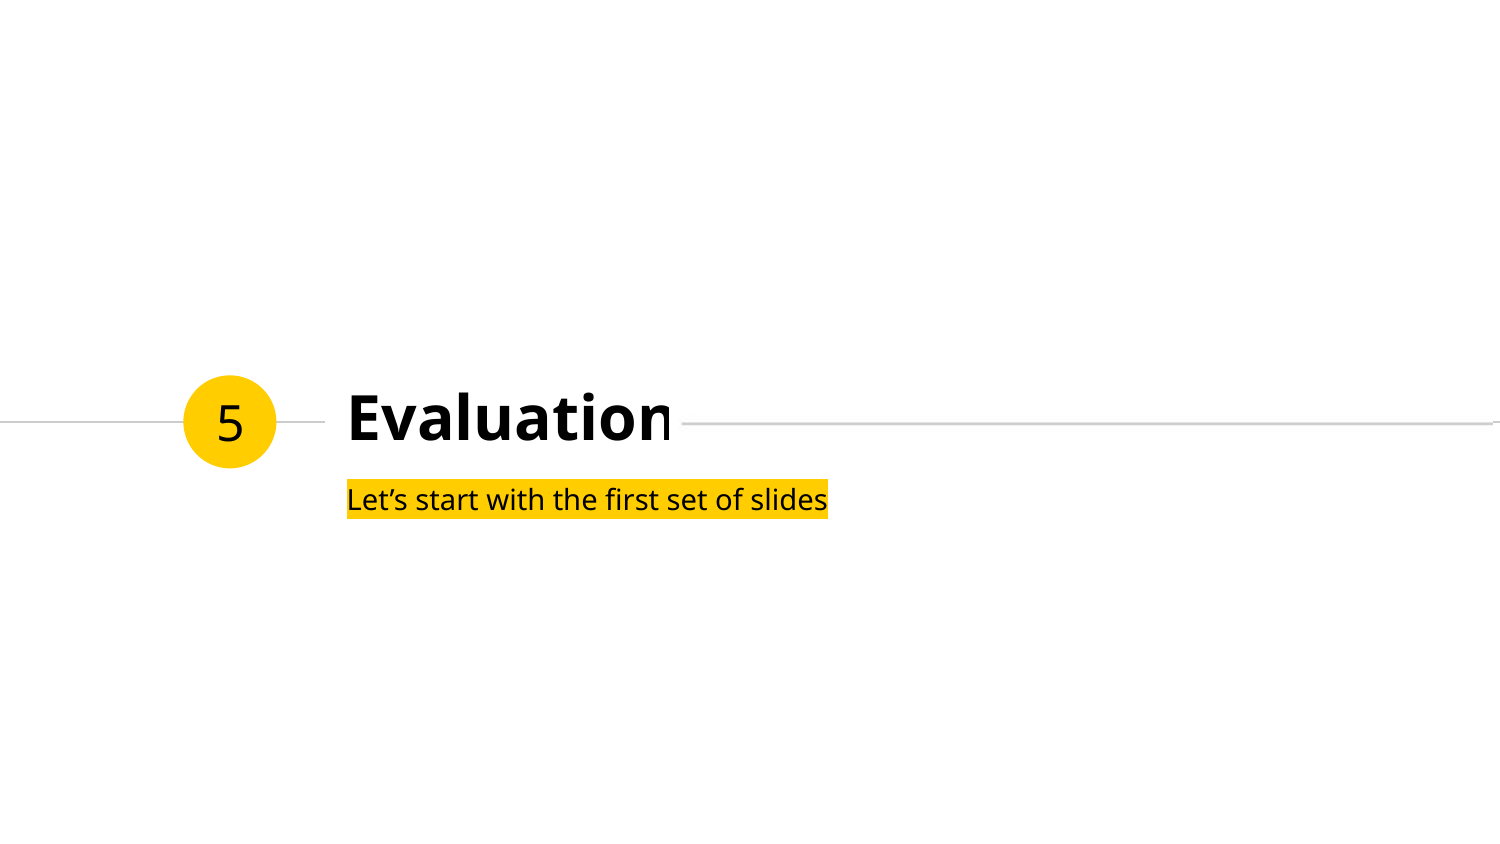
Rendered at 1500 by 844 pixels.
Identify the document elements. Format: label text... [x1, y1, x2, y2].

picture [669, 402, 1494, 441]
text_box 5 [186, 375, 276, 468]
subtitle Let’s start with the first set of slides [331, 466, 1249, 595]
title Evaluation [331, 277, 975, 466]
